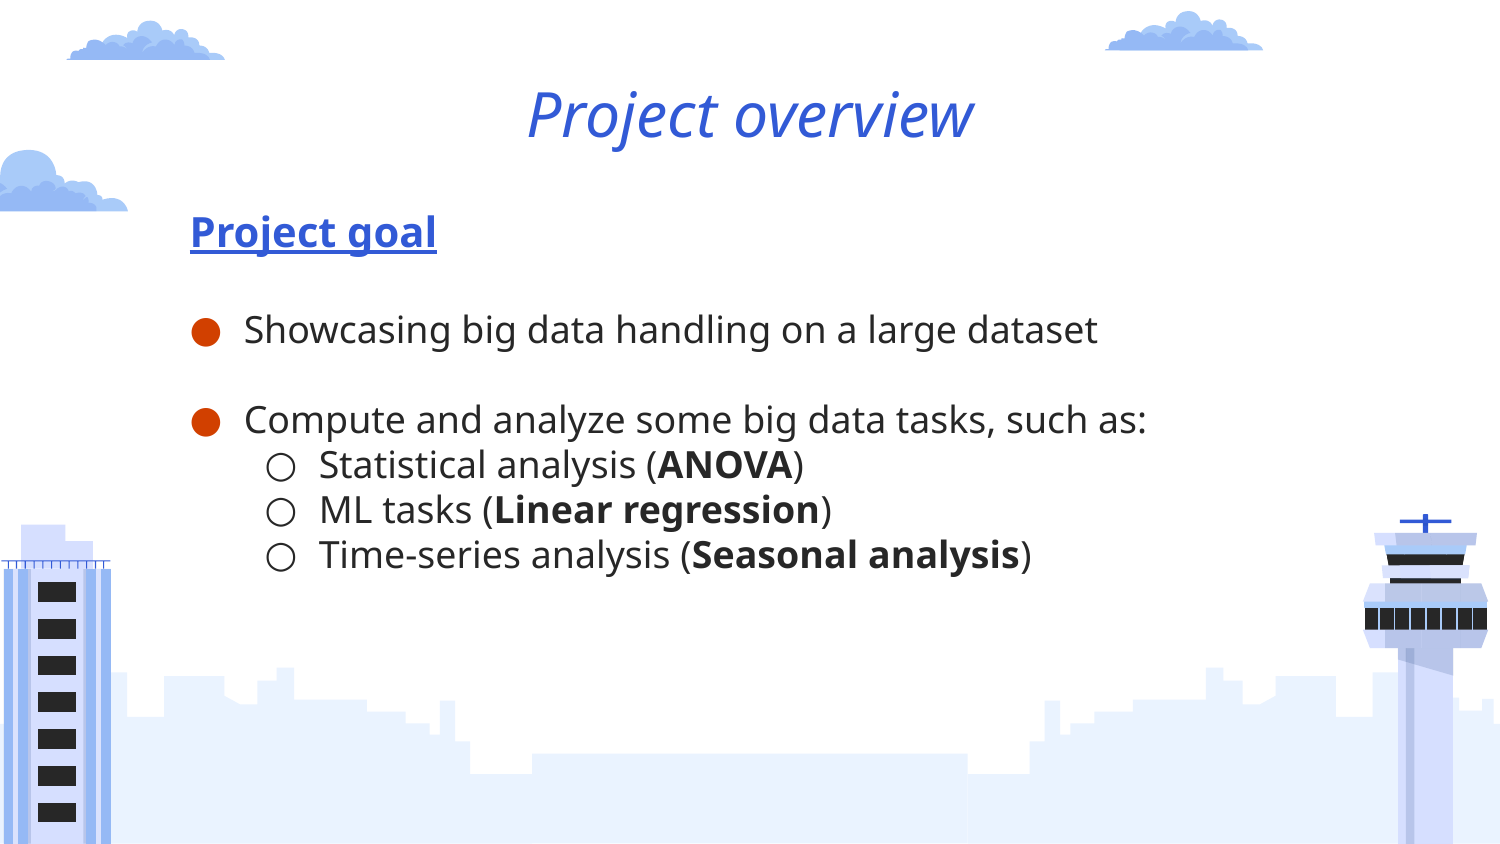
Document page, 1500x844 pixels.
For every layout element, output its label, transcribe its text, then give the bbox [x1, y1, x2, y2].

title Project overview [118, 60, 1382, 150]
list Project goal Showcasing big data handling on a large dataset Compute and analyze some big data tasks, such as: Statistical analysis (ANOVA) ML tasks (Linear regression) Time-series analysis (Seasonal analysis) [153, 190, 1354, 784]
